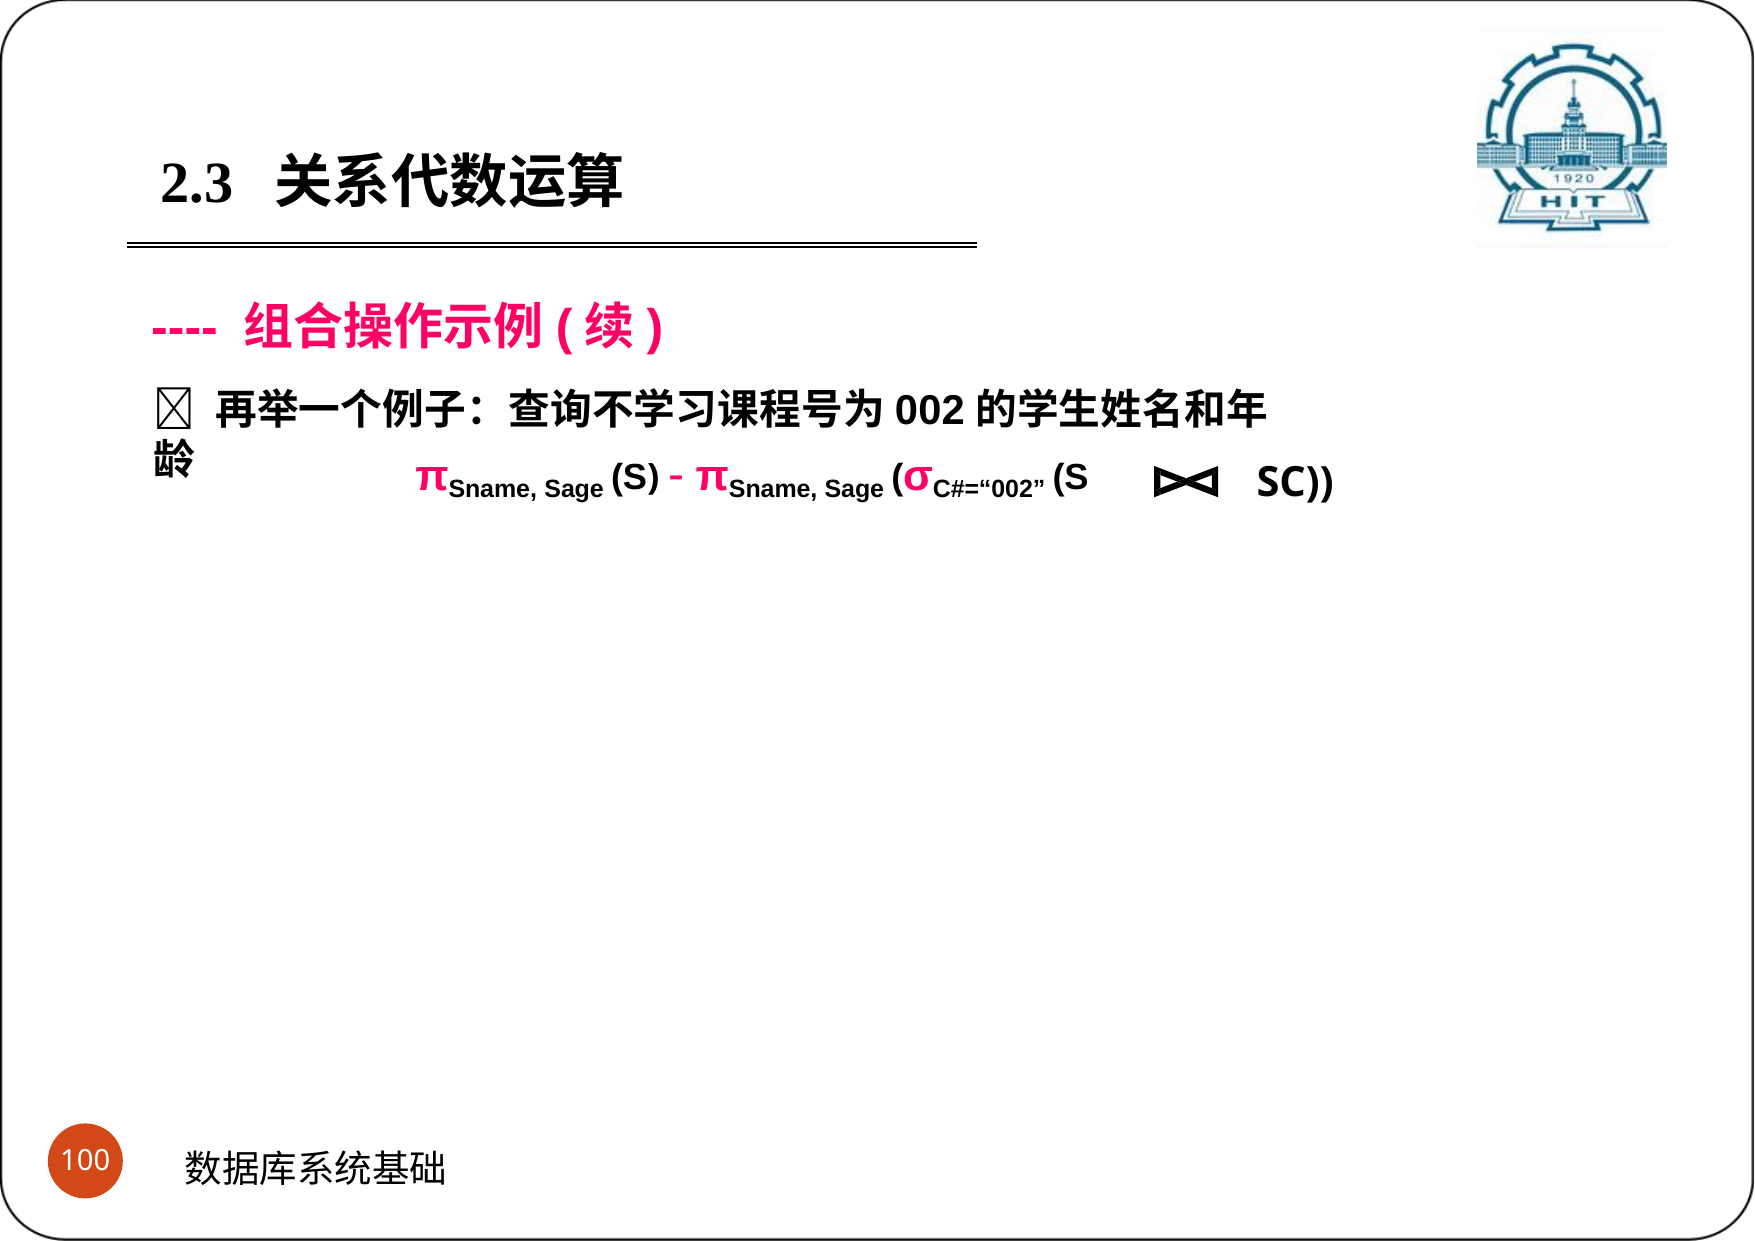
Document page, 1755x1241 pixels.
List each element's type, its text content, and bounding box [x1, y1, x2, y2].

text_box SC)) [1254, 455, 1351, 506]
text_box πSname, Sage (S)  πSname, Sage (σC#=“002” (S [413, 483, 1145, 514]
text_box [1154, 483, 1219, 498]
text_box 2.3 关系代数运算 ---- 组合操作示例(续)  再举一个例子：查询不学习课程号为002的学生姓名和年龄 [149, 143, 1276, 483]
picture [0, 0, 1755, 1241]
